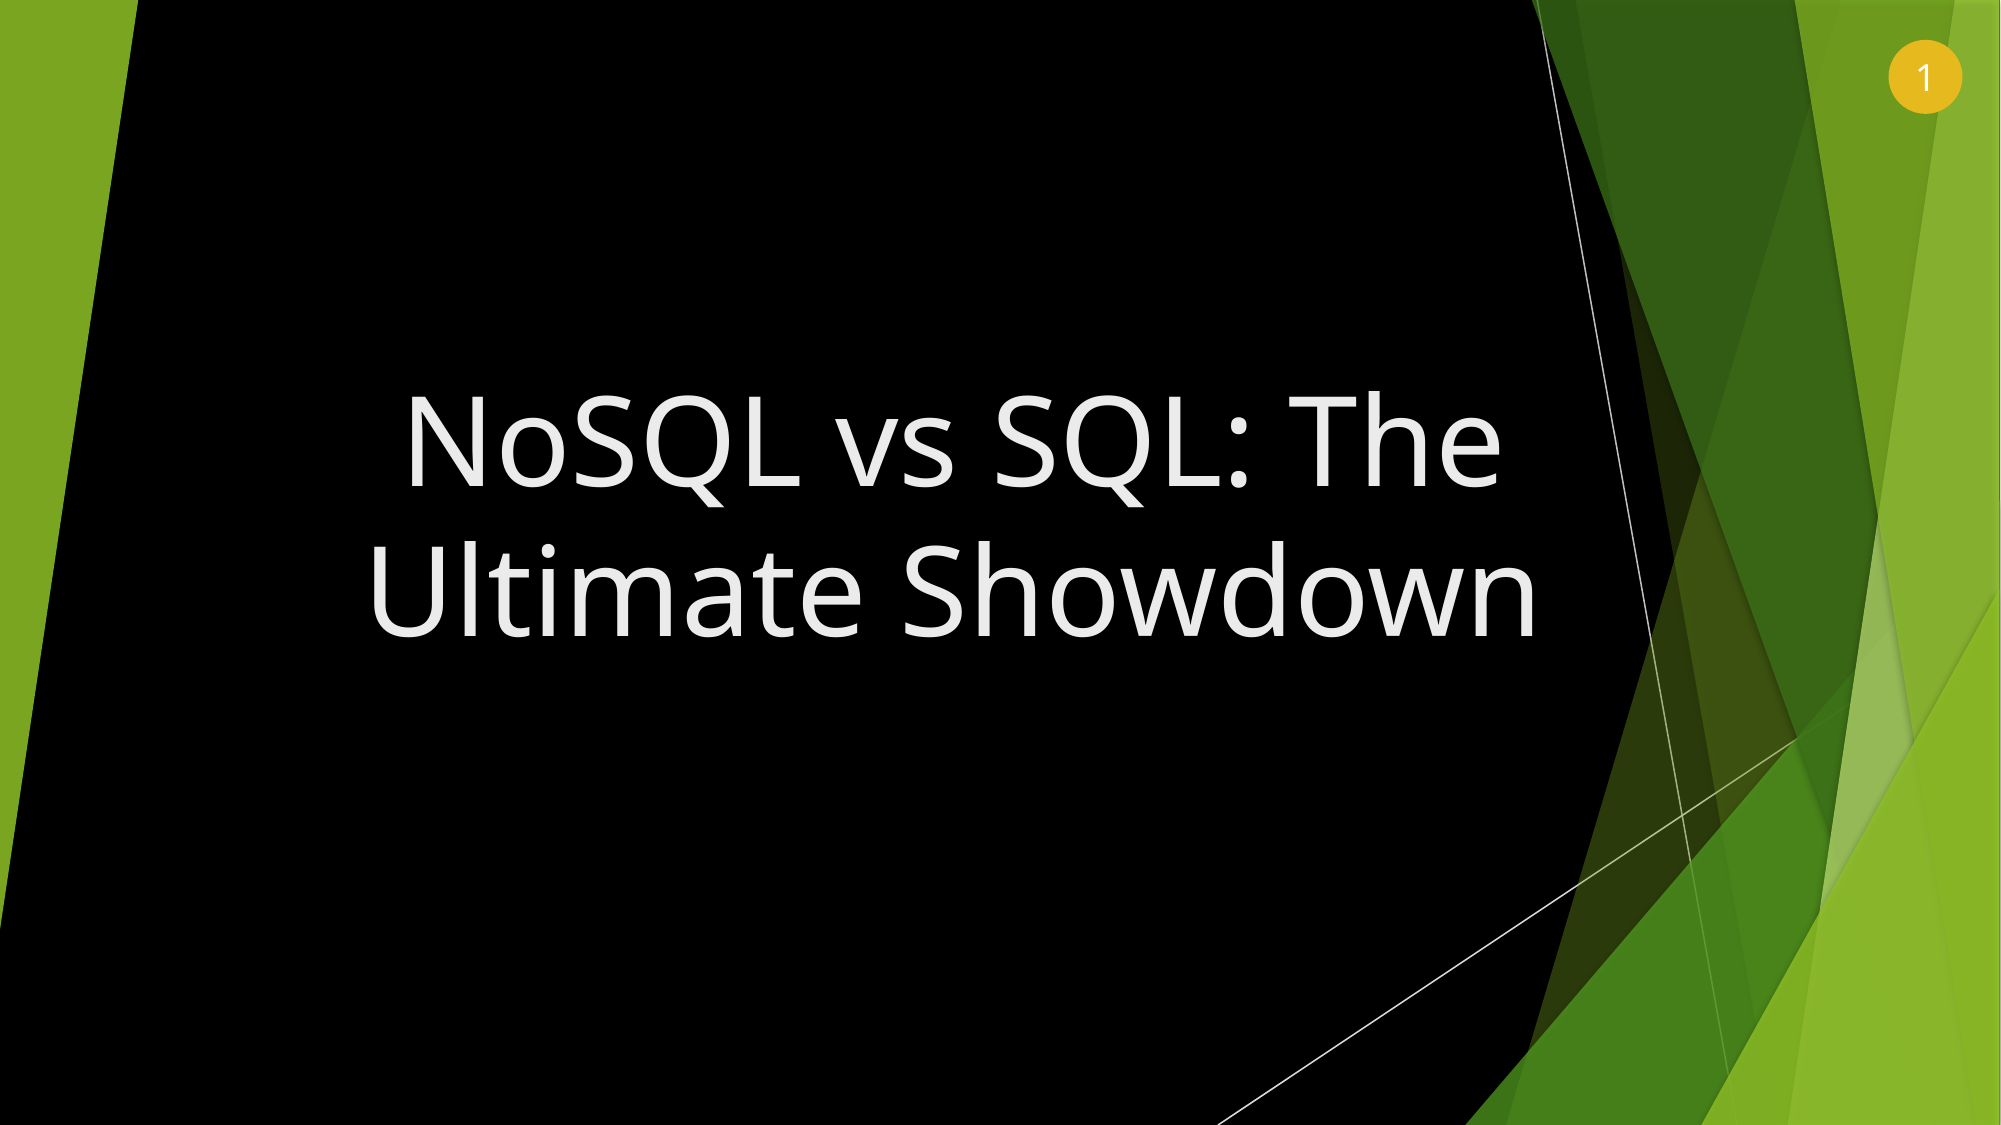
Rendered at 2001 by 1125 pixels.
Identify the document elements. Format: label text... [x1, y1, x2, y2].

text_box NoSQL vs SQL: The Ultimate Showdown [283, 354, 1624, 669]
text_box 1 [1886, 38, 1965, 116]
